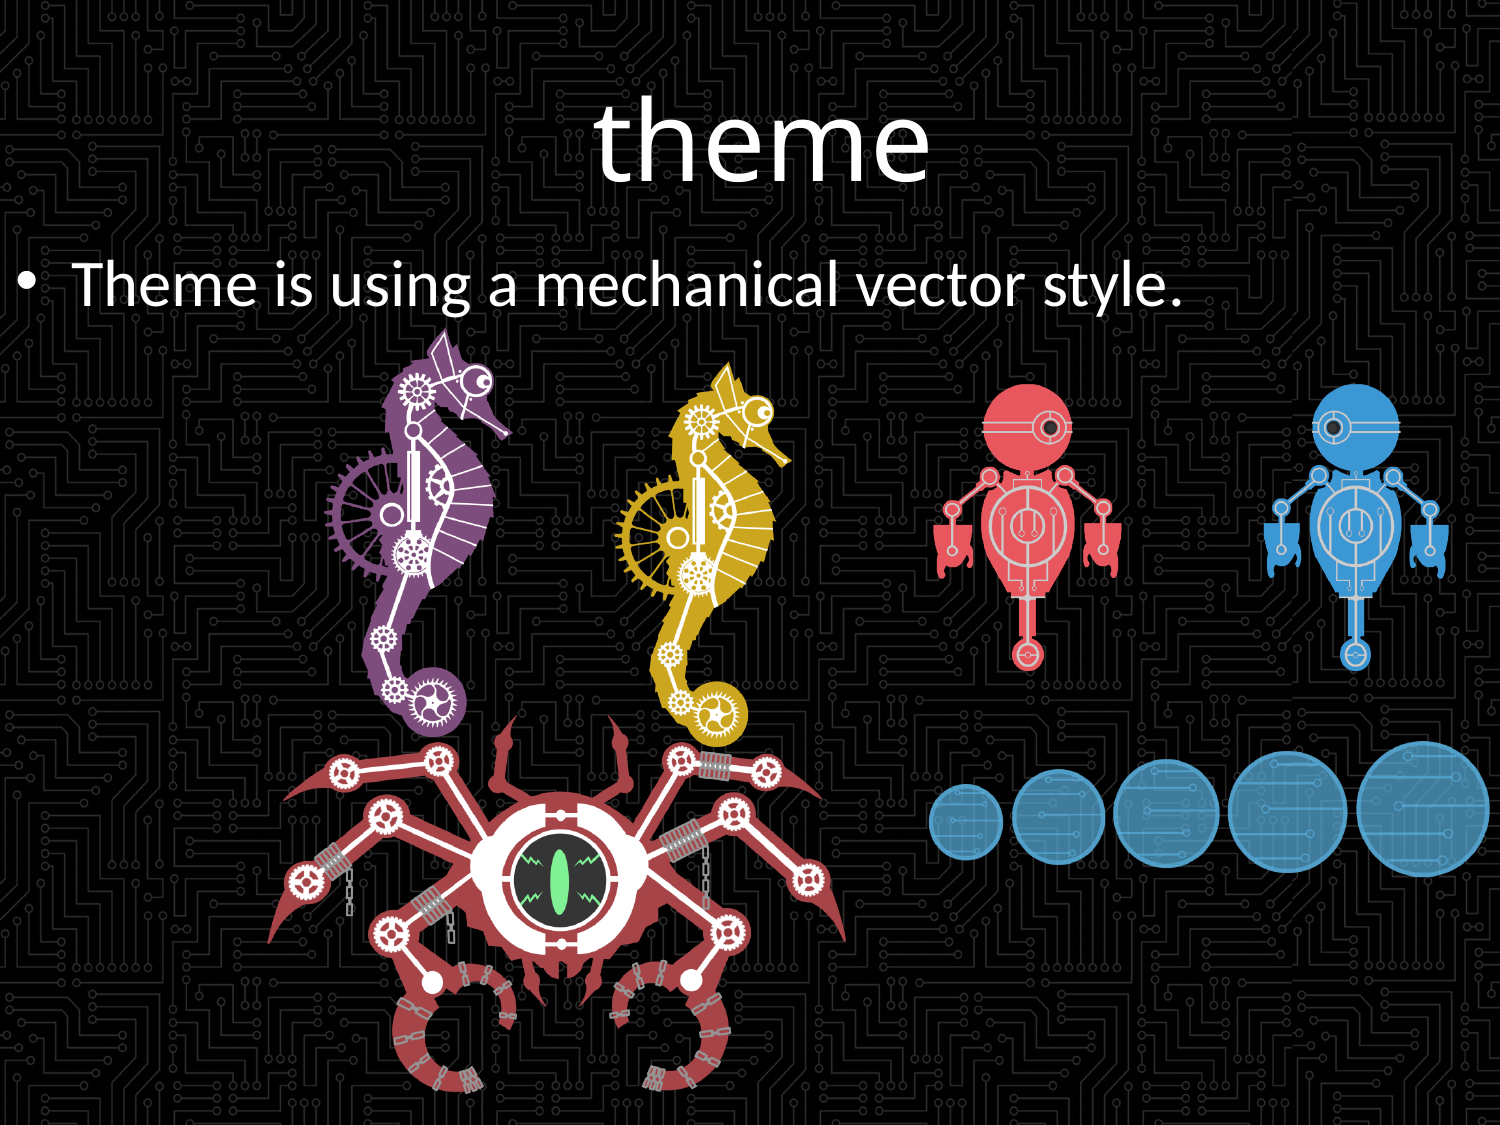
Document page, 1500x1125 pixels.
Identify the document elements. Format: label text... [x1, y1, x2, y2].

title theme [88, 42, 1439, 231]
list Theme is using a mechanical vector style. [0, 231, 1483, 988]
picture [0, 0, 1500, 1125]
